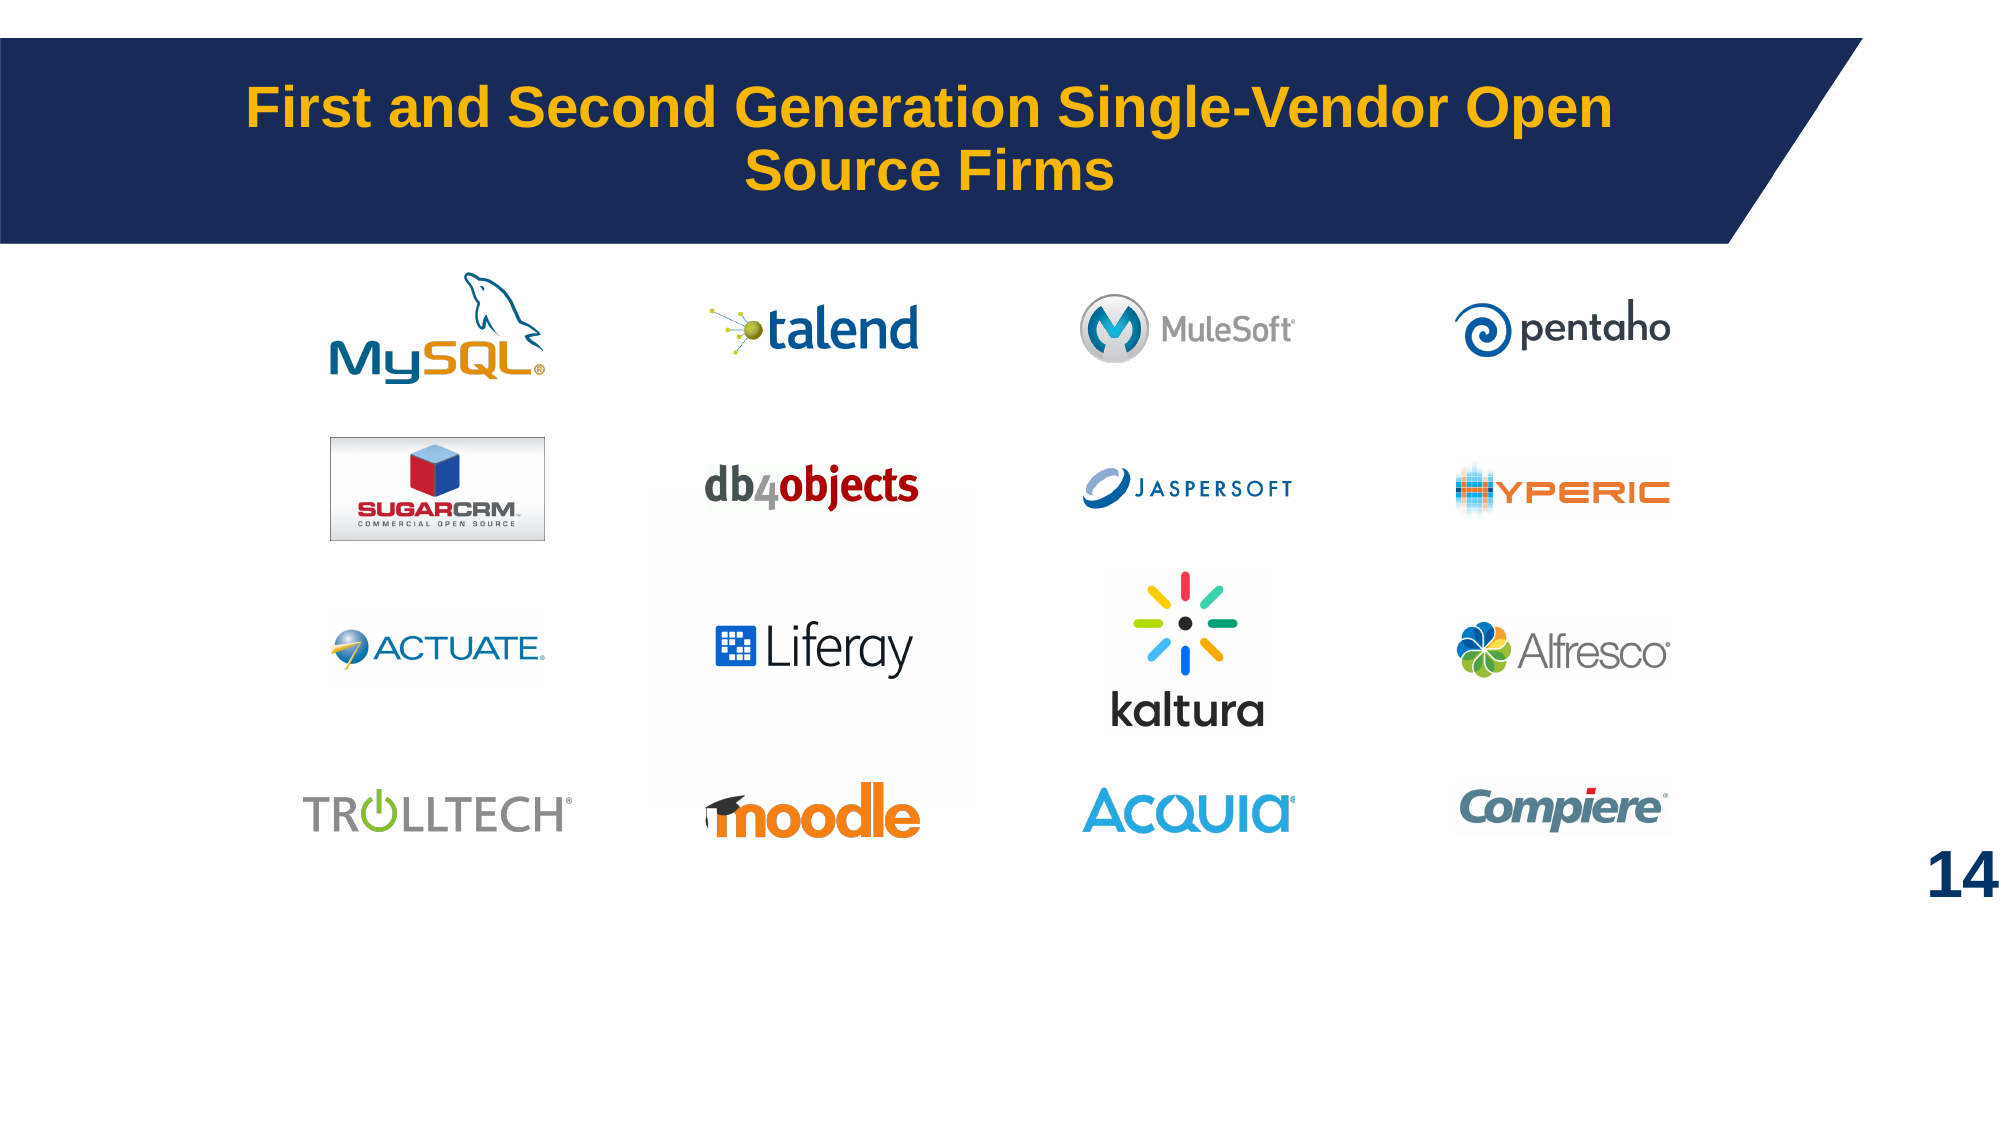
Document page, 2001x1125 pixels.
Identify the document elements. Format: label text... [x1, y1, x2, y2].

slide_number 14 [1882, 826, 2000, 916]
title First and Second Generation Single-Vendor Open Source Firms [137, 59, 1724, 221]
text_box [303, 272, 1670, 848]
picture [0, 38, 1863, 244]
